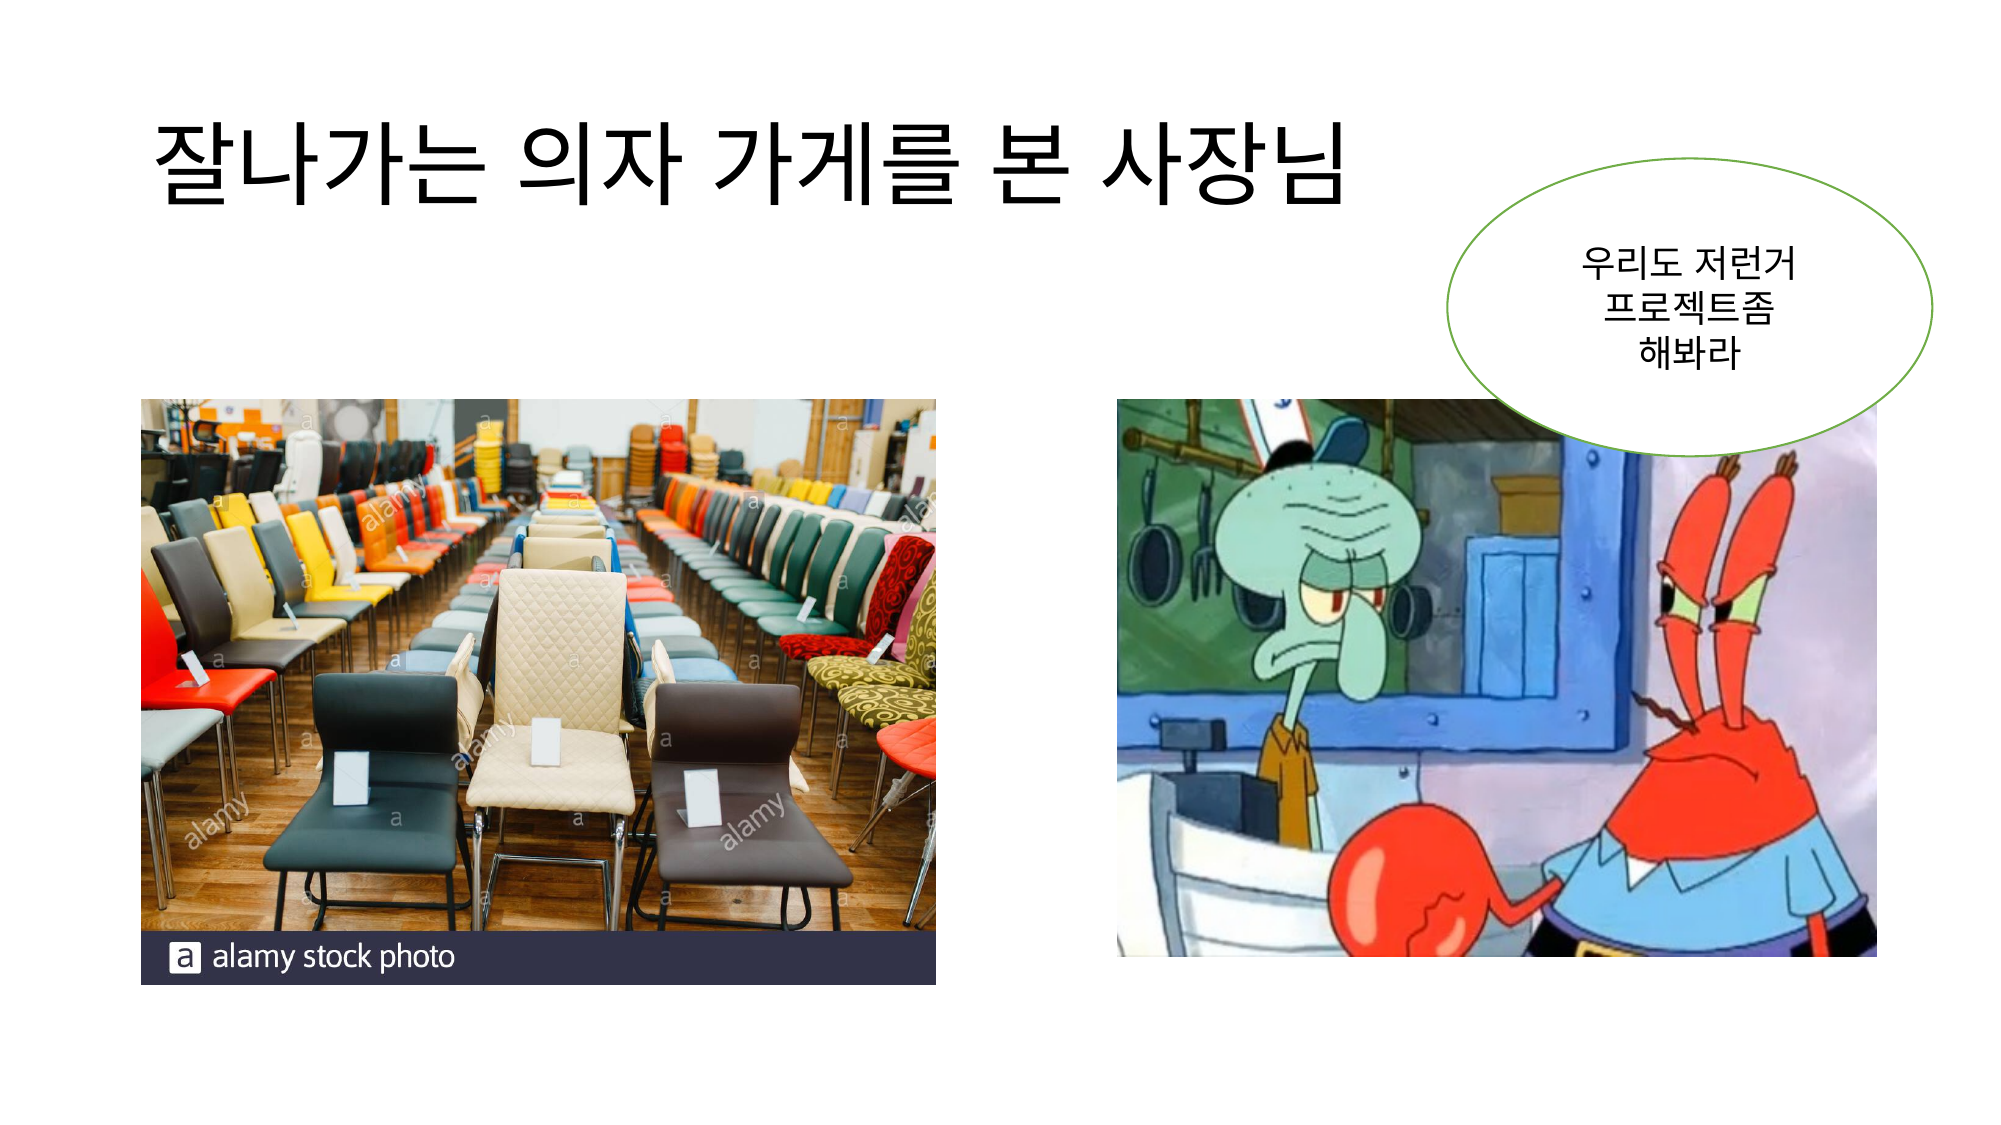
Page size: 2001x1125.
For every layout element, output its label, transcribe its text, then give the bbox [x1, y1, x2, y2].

picture [1117, 399, 1877, 957]
title 잘나가는 의자 가게를 본 사장님 [137, 59, 1863, 278]
text_box 우리도 저런거 프로젝트좀 해봐라 [1446, 201, 1934, 404]
picture [141, 399, 936, 985]
